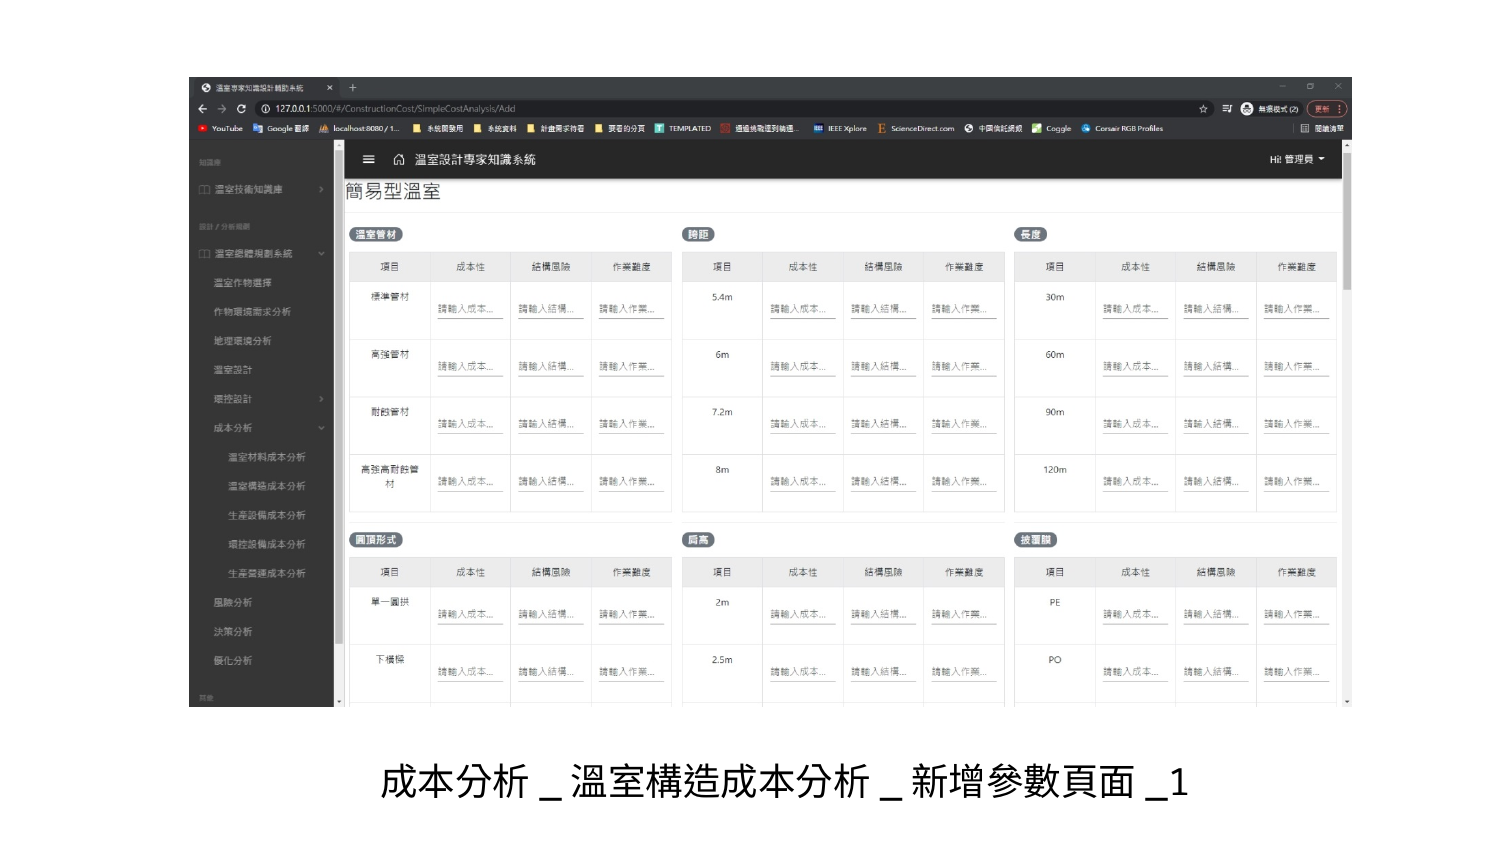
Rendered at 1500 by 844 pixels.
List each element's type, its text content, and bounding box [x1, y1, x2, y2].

picture [189, 77, 1352, 708]
text_box 成本分析_溫室構造成本分析_新增參數頁面_1 [336, 750, 1235, 811]
